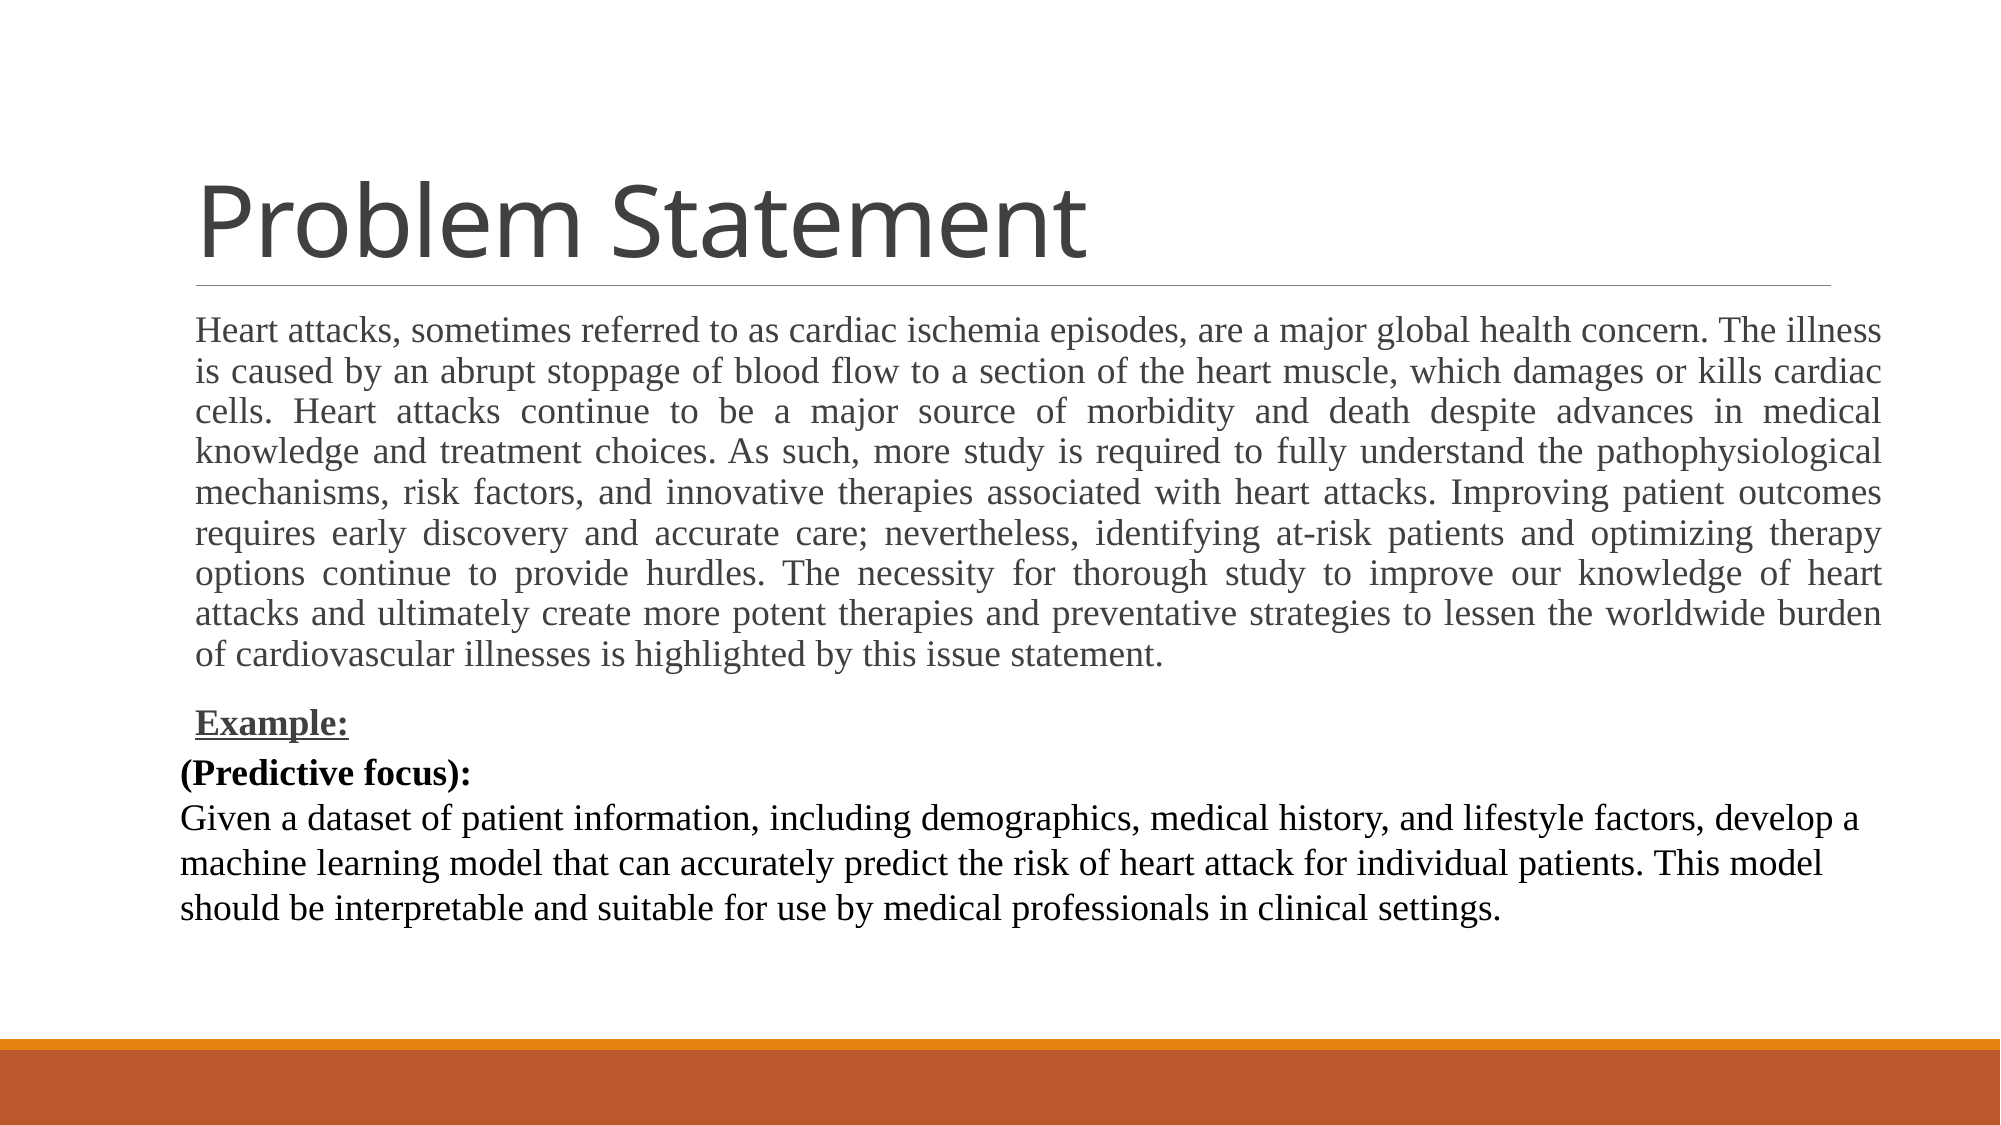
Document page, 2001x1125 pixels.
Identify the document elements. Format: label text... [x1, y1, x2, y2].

list Heart attacks, sometimes referred to as cardiac ischemia episodes, are a major global health concern. The illness is caused by an abrupt stoppage of blood flow to a section of the heart muscle, which damages or kills cardiac cells. Heart attacks continue to be a major source of morbidity and death despite advances in medical knowledge and treatment choices. As such, more study is required to fully understand the pathophysiological mechanisms, risk factors, and innovative therapies associated with heart attacks. Improving patient outcomes requires early discovery and accurate care; nevertheless, identifying at-risk patients and optimizing therapy options continue to provide hurdles. The necessity for thorough study to improve our knowledge of heart attacks and ultimately create more potent therapies and preventative strategies to lessen the worldwide burden of cardiovascular illnesses is highlighted by this issue statement. Example: (Predictive focus): Given a dataset of patient information, including demographics, medical history, and lifestyle factors, develop a machine learning model that can accurately predict the risk of heart attack for individual patients. This model should be interpretable and suitable for use by medical professionals in clinical settings. [180, 302, 1885, 1042]
title Problem Statement [180, 47, 1830, 285]
